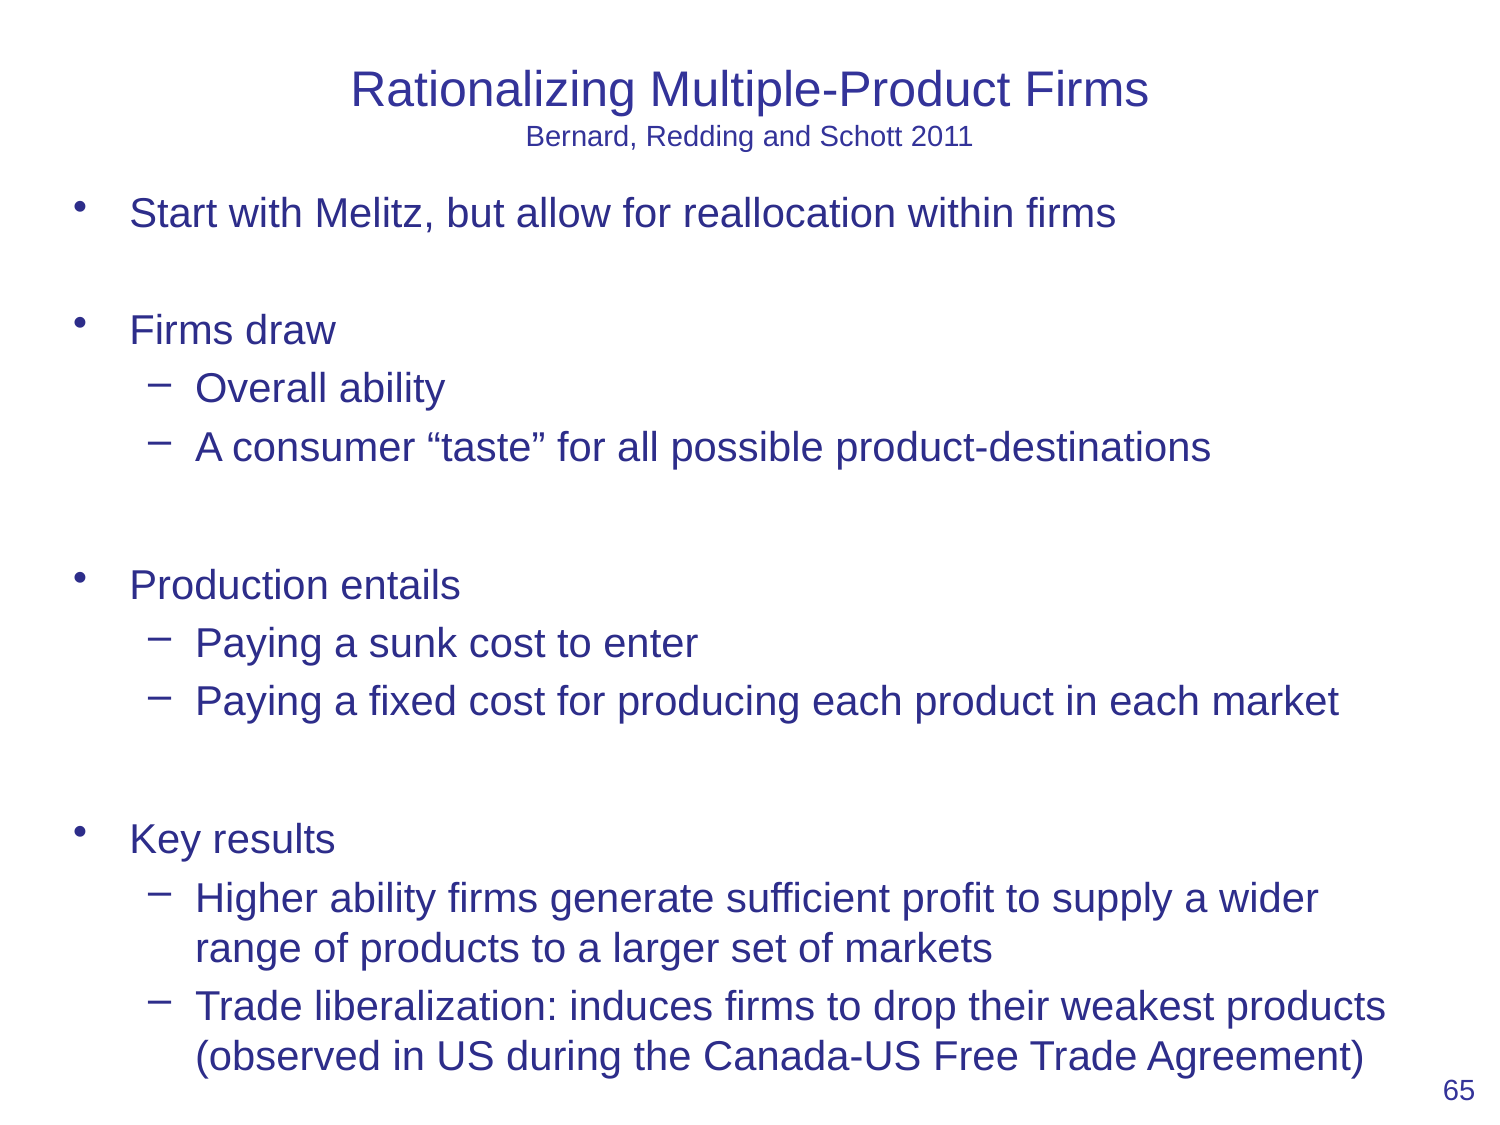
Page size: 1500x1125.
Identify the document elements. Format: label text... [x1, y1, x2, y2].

title Rationalizing Multiple-Product Firms Bernard, Redding and Schott 2011 [57, 44, 1443, 165]
list Start with Melitz, but allow for reallocation within firms Firms draw Overall ability A consumer “taste” for all possible product-destinations Production entails Paying a sunk cost to enter Paying a fixed cost for producing each product in each market Key results Higher ability firms generate sufficient profit to supply a wider range of products to a larger set of markets Trade liberalization: induces firms to drop their weakest products (observed in US during the Canada-US Free Trade Agreement) [57, 178, 1443, 1125]
slide_number 65 [1408, 1028, 1491, 1108]
